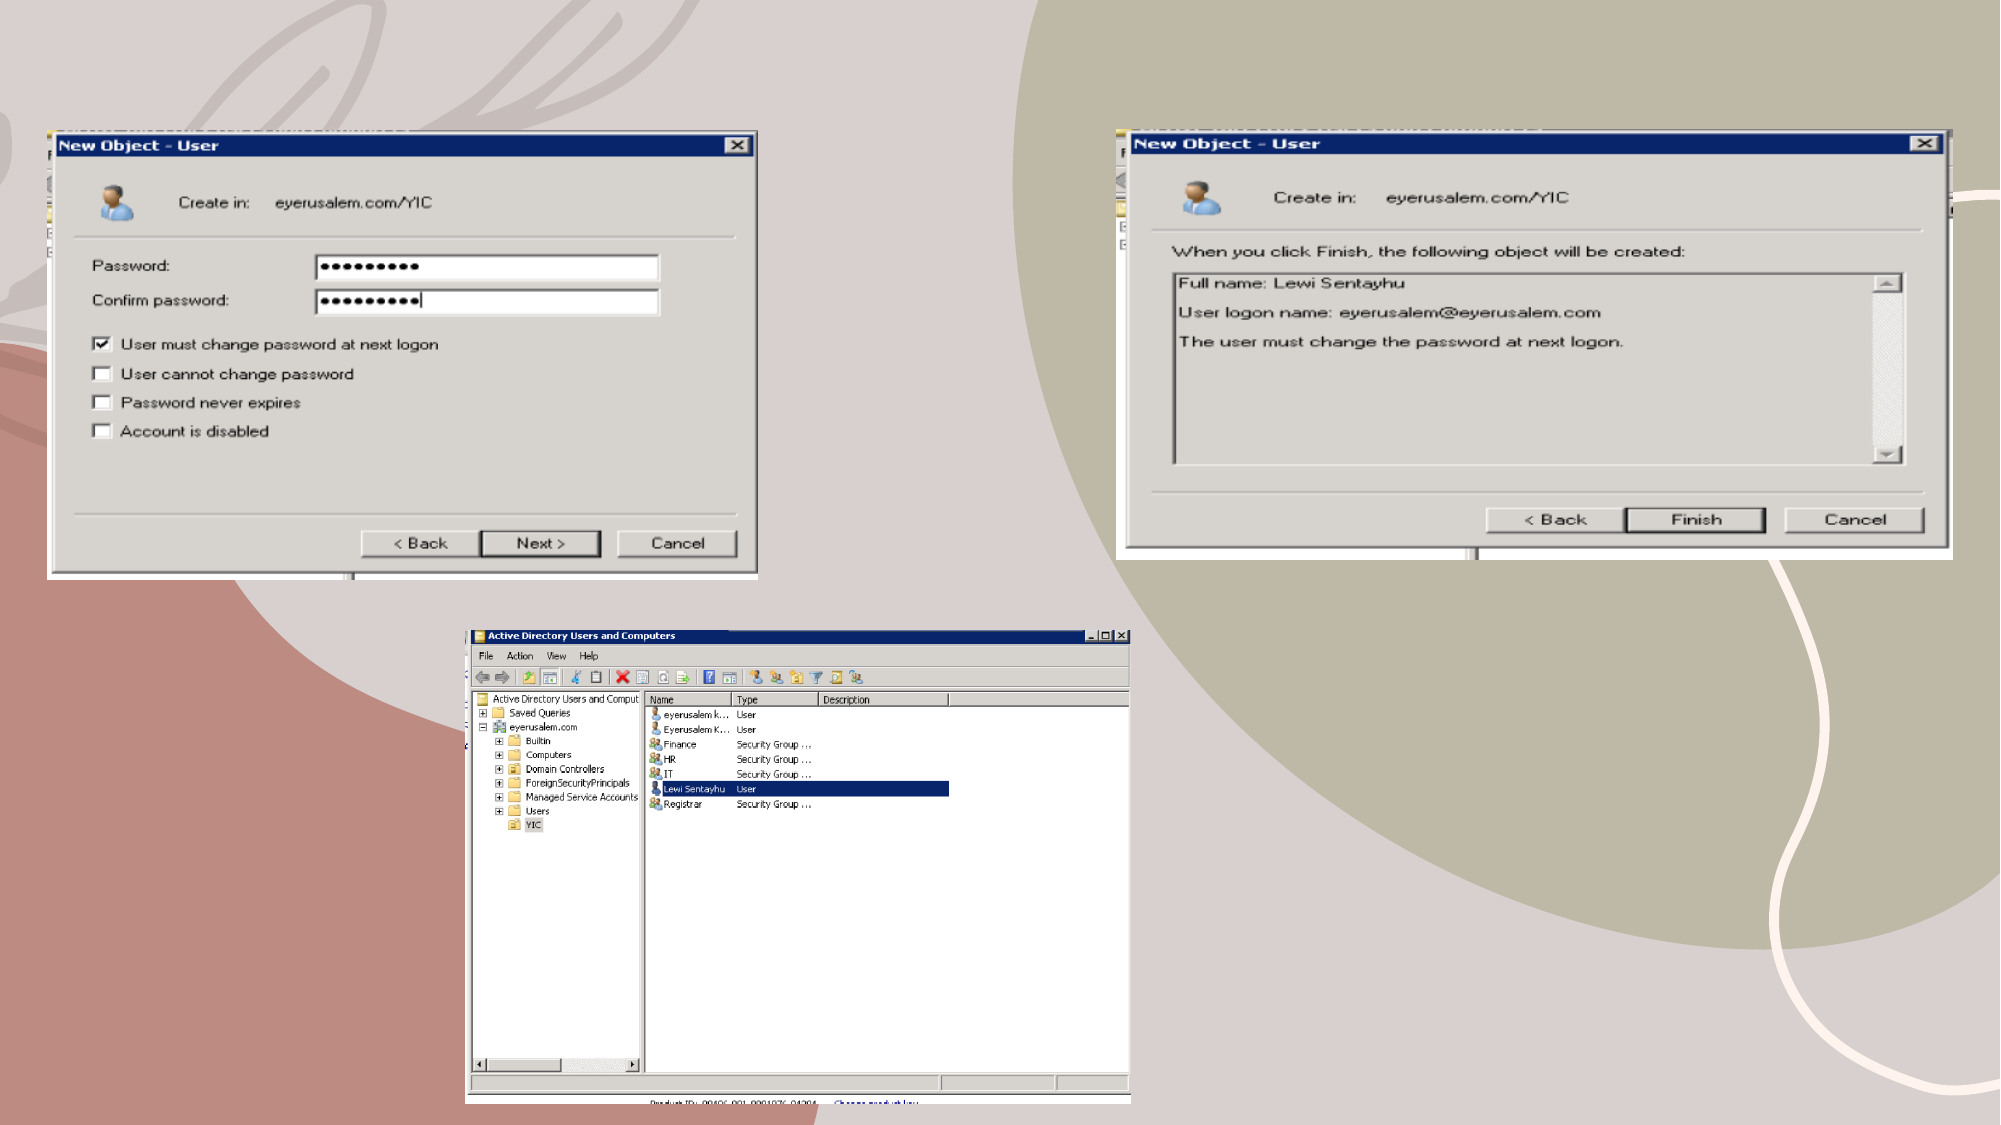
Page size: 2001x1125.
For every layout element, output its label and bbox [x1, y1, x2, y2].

picture [47, 130, 758, 580]
picture [1116, 129, 1953, 560]
picture [464, 630, 1131, 1104]
